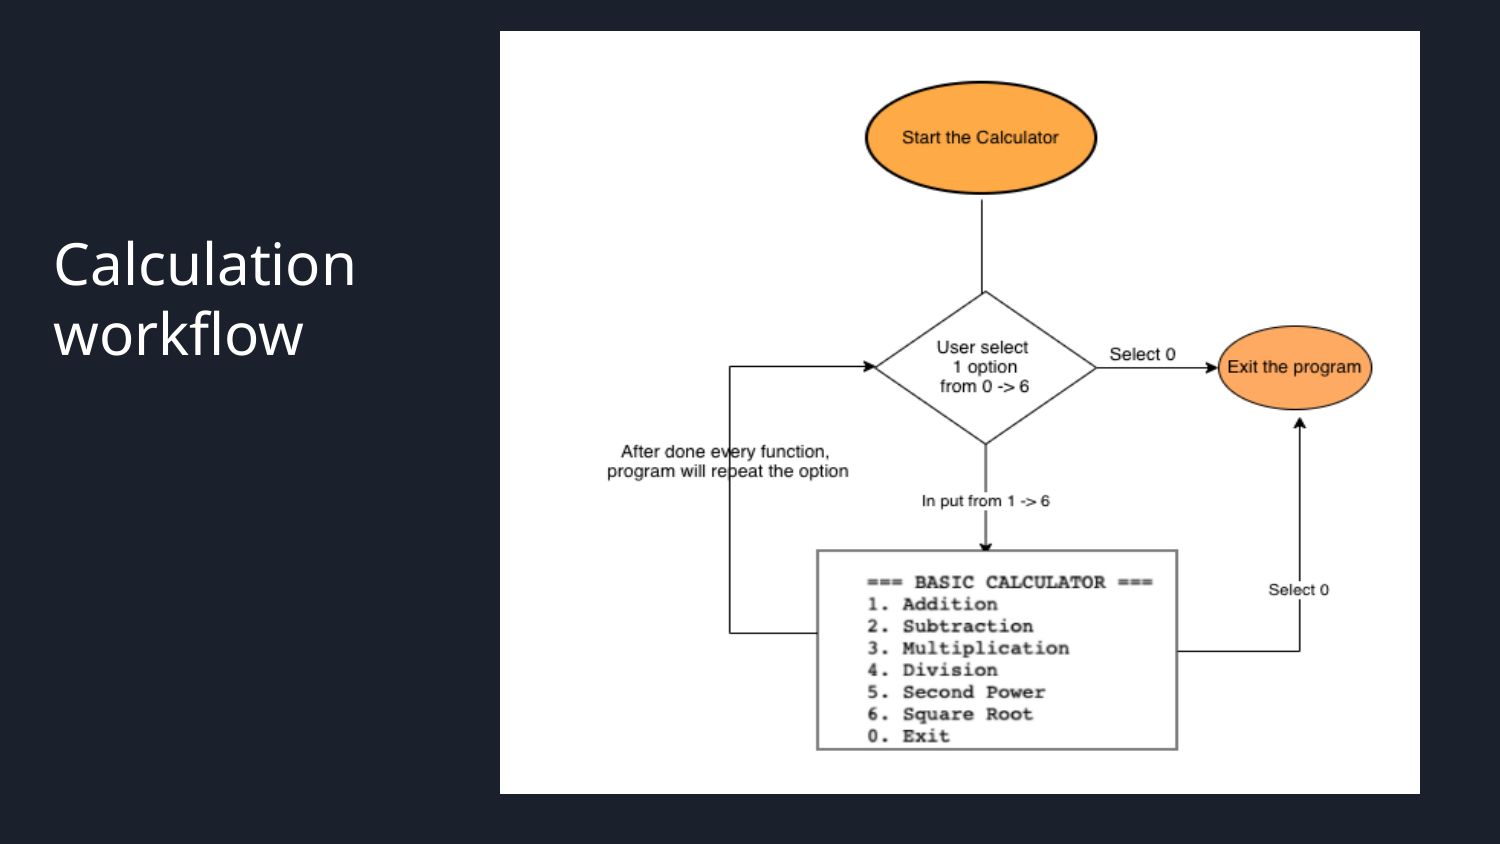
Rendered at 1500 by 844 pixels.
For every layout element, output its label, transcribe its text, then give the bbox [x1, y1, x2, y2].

title Calculation workflow [38, 212, 494, 490]
picture [499, 30, 1420, 794]
